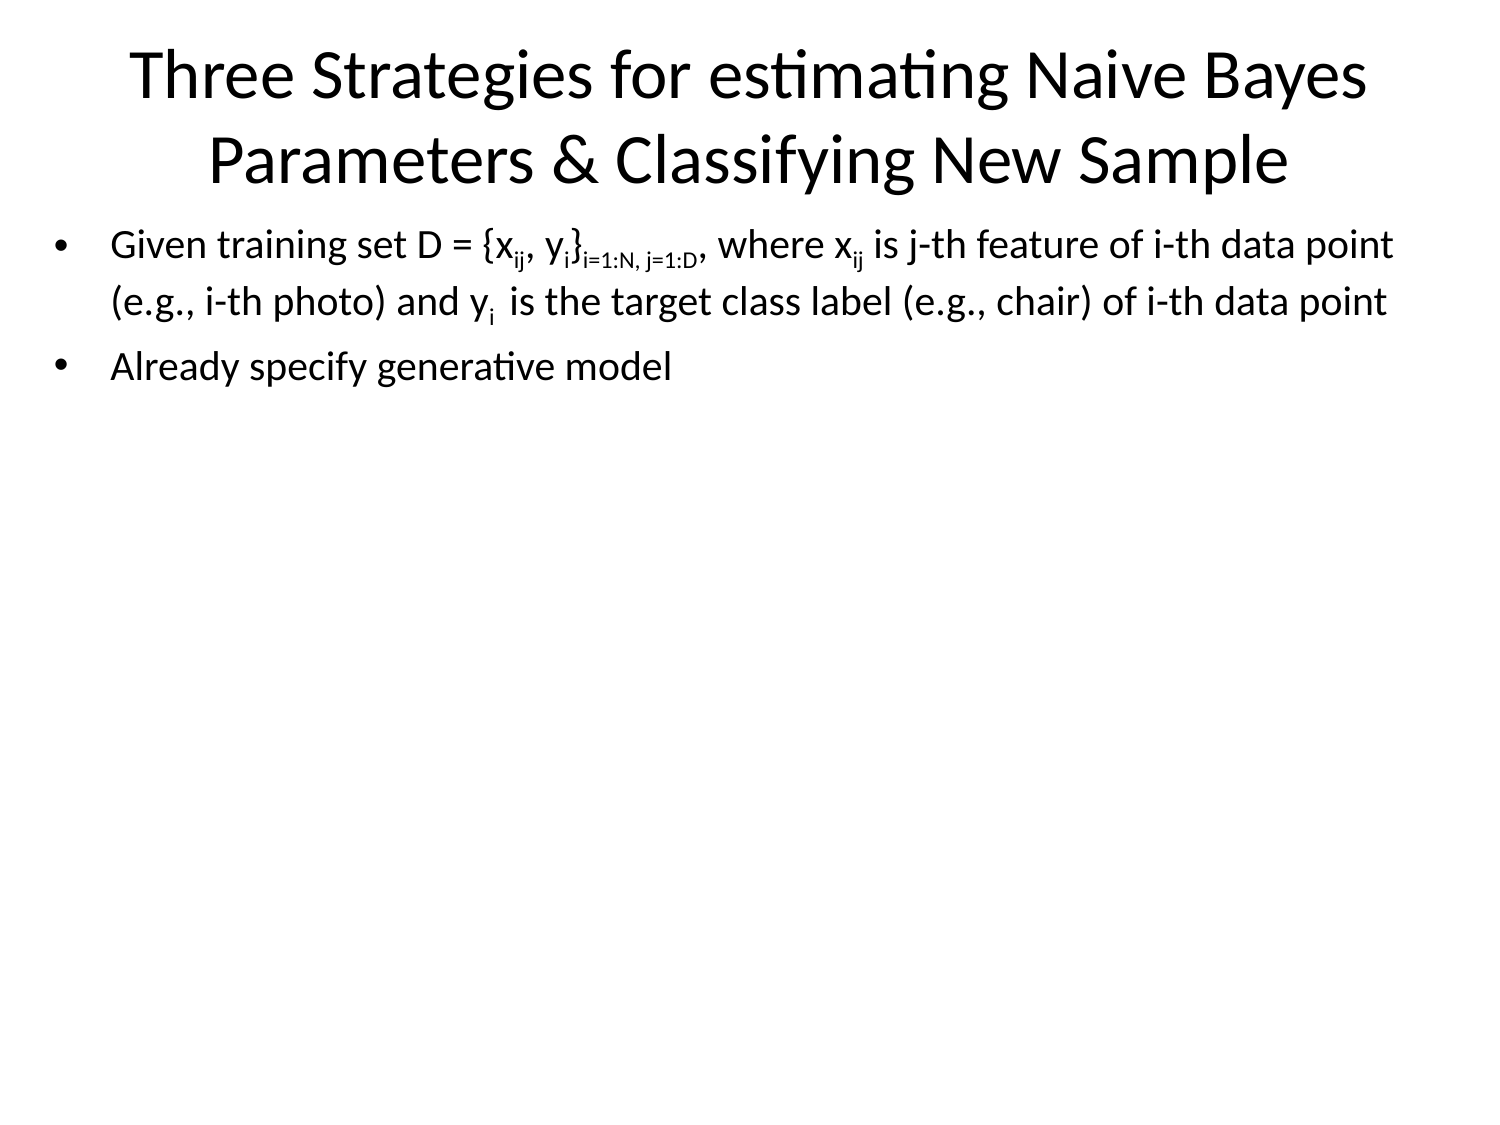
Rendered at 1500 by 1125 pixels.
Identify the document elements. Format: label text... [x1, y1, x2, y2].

title Three Strategies for estimating Naive Bayes Parameters & Classifying New Sample [75, 19, 1425, 207]
